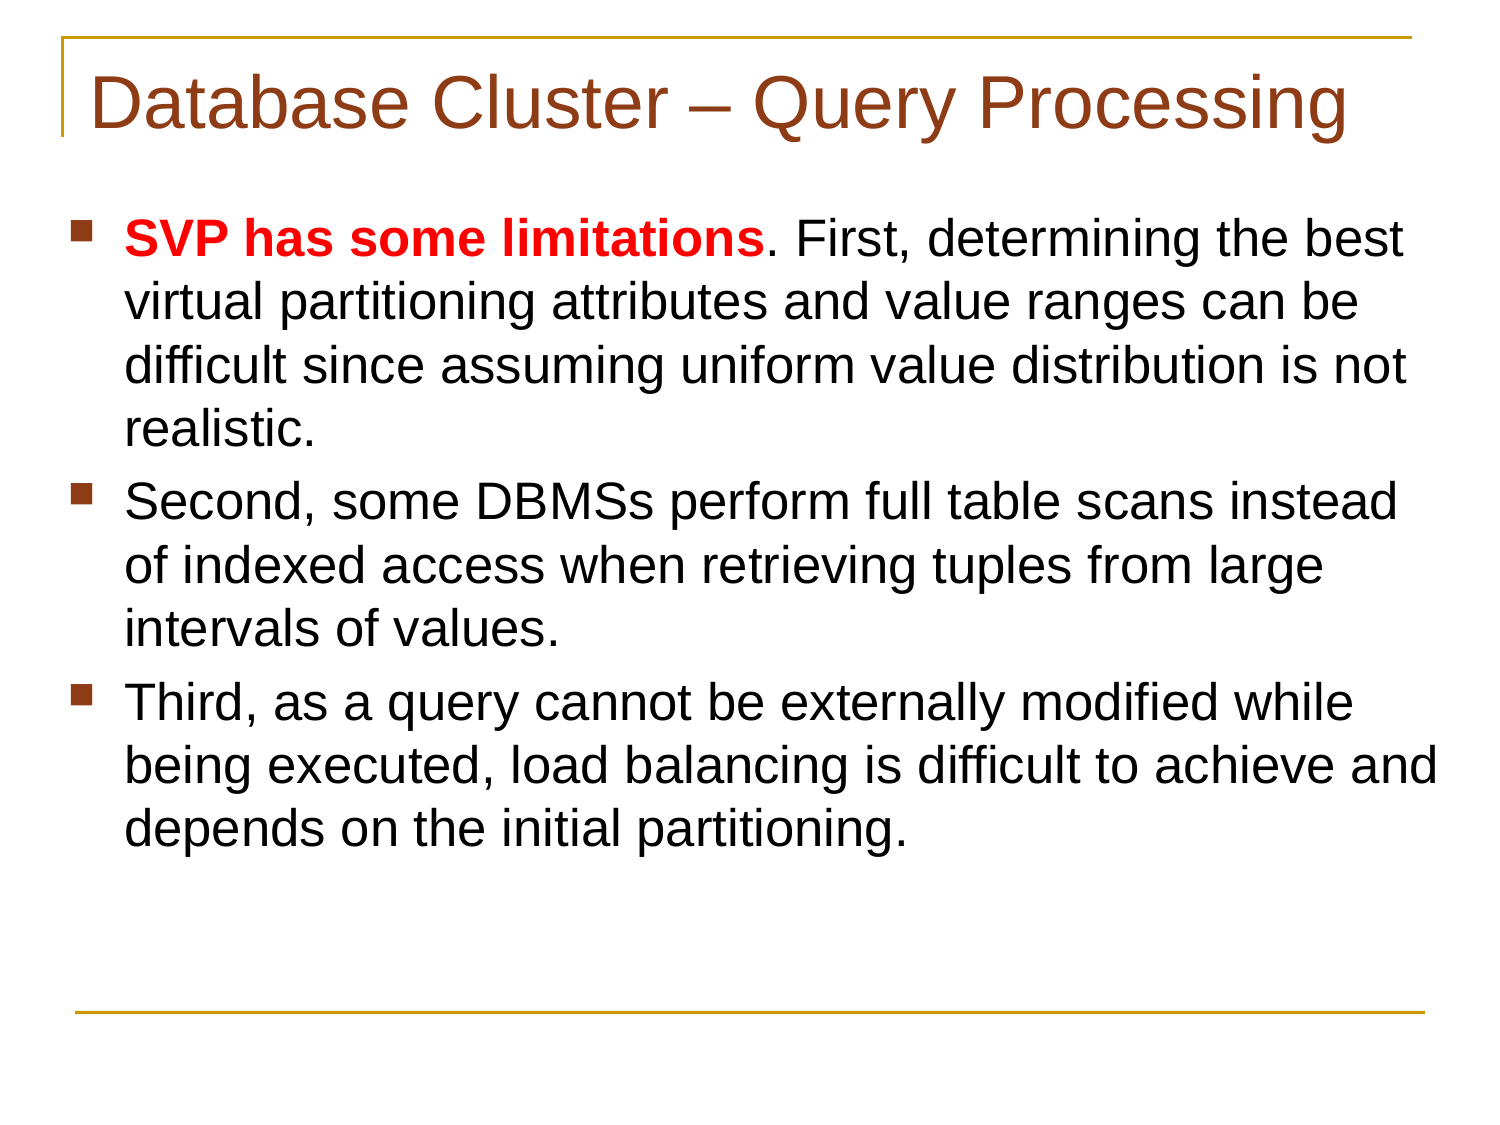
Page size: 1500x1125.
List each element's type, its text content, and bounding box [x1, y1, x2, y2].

title Database Cluster – Query Processing [74, 45, 1426, 196]
list SVP has some limitations. First, determining the best virtual partitioning attributes and value ranges can be difficult since assuming uniform value distribution is not realistic. Second, some DBMSs perform full table scans instead of indexed access when retrieving tuples from large intervals of values. Third, as a query cannot be externally modified while being executed, load balancing is difficult to achieve and depends on the initial partitioning. [52, 196, 1472, 1011]
